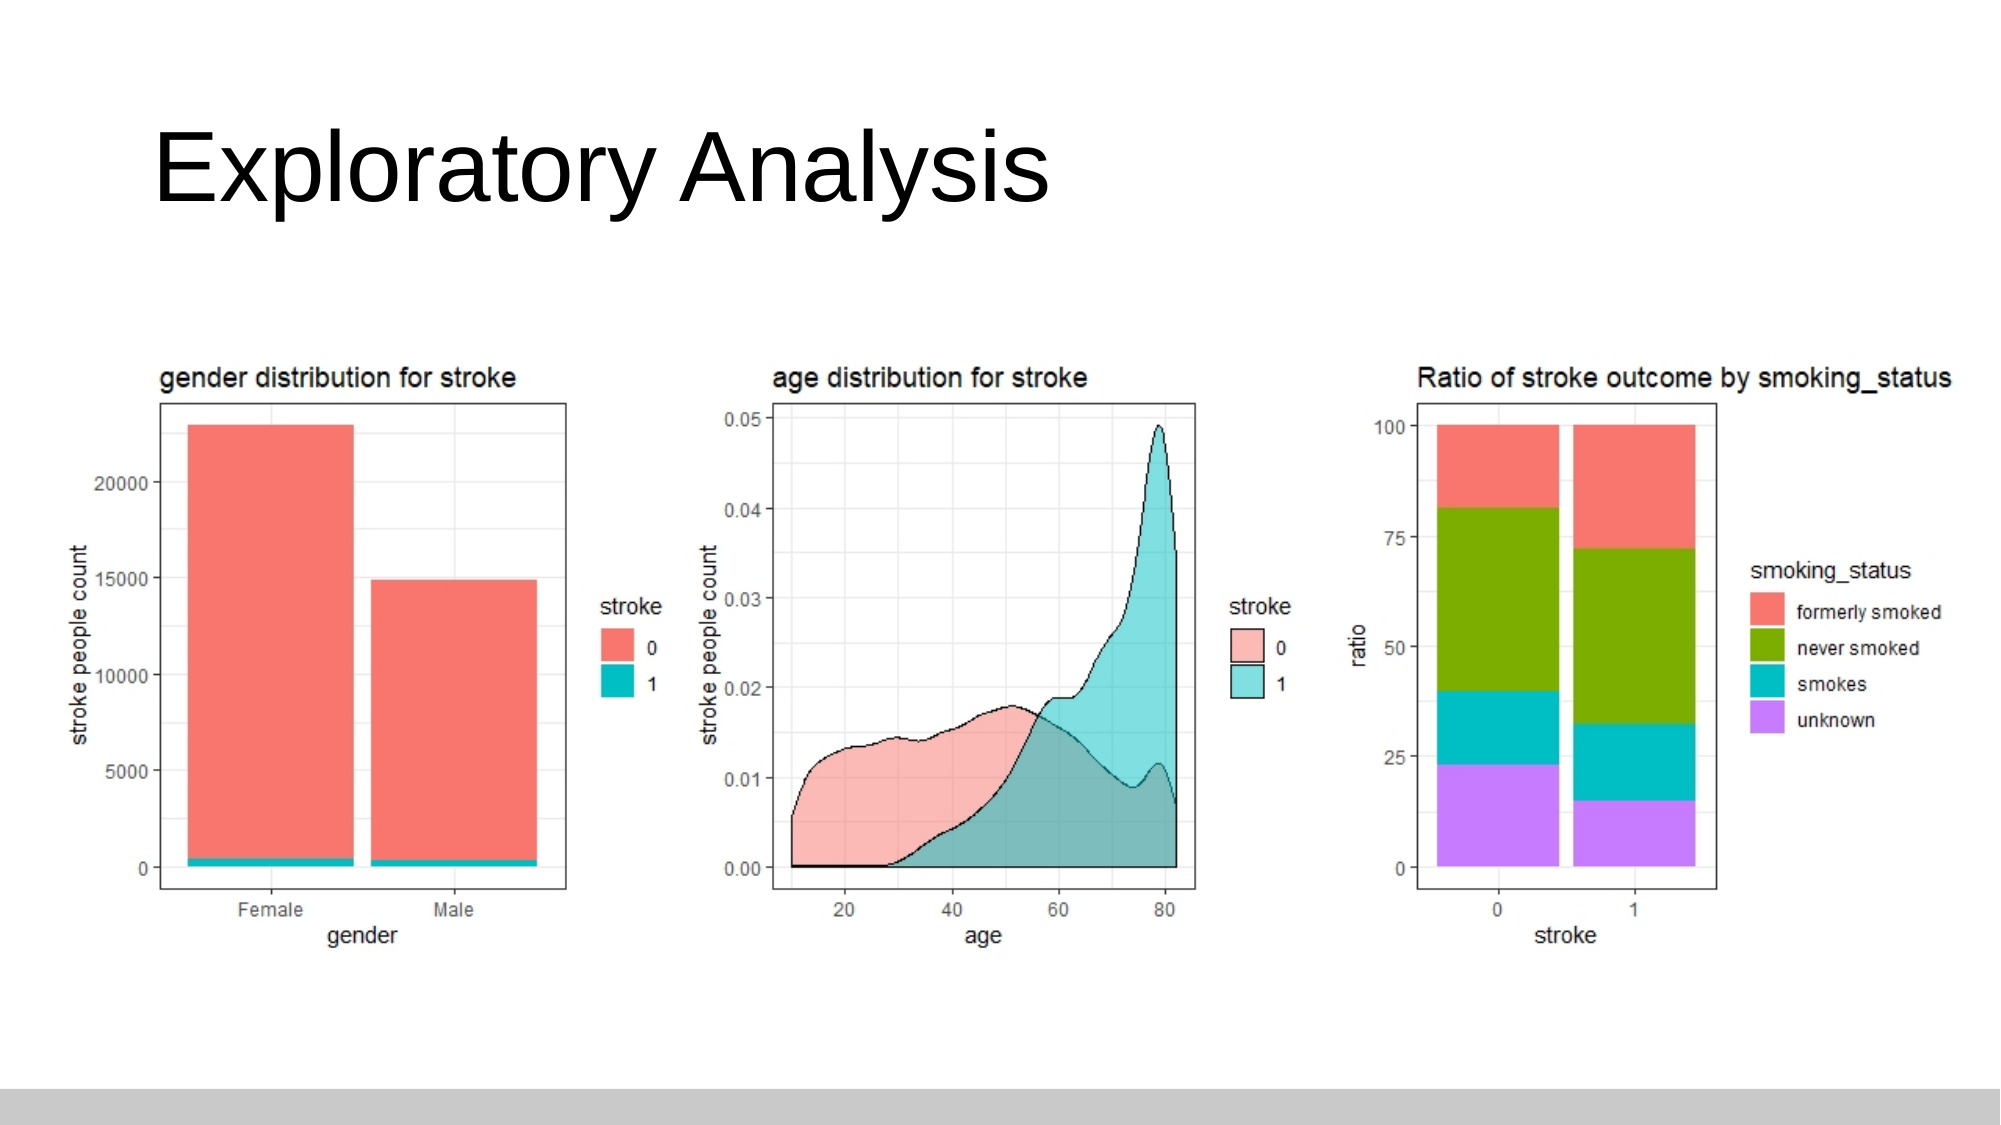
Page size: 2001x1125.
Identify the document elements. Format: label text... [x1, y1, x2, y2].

title Exploratory Analysis [137, 59, 1863, 278]
picture [1334, 353, 1965, 959]
picture [55, 353, 1316, 959]
